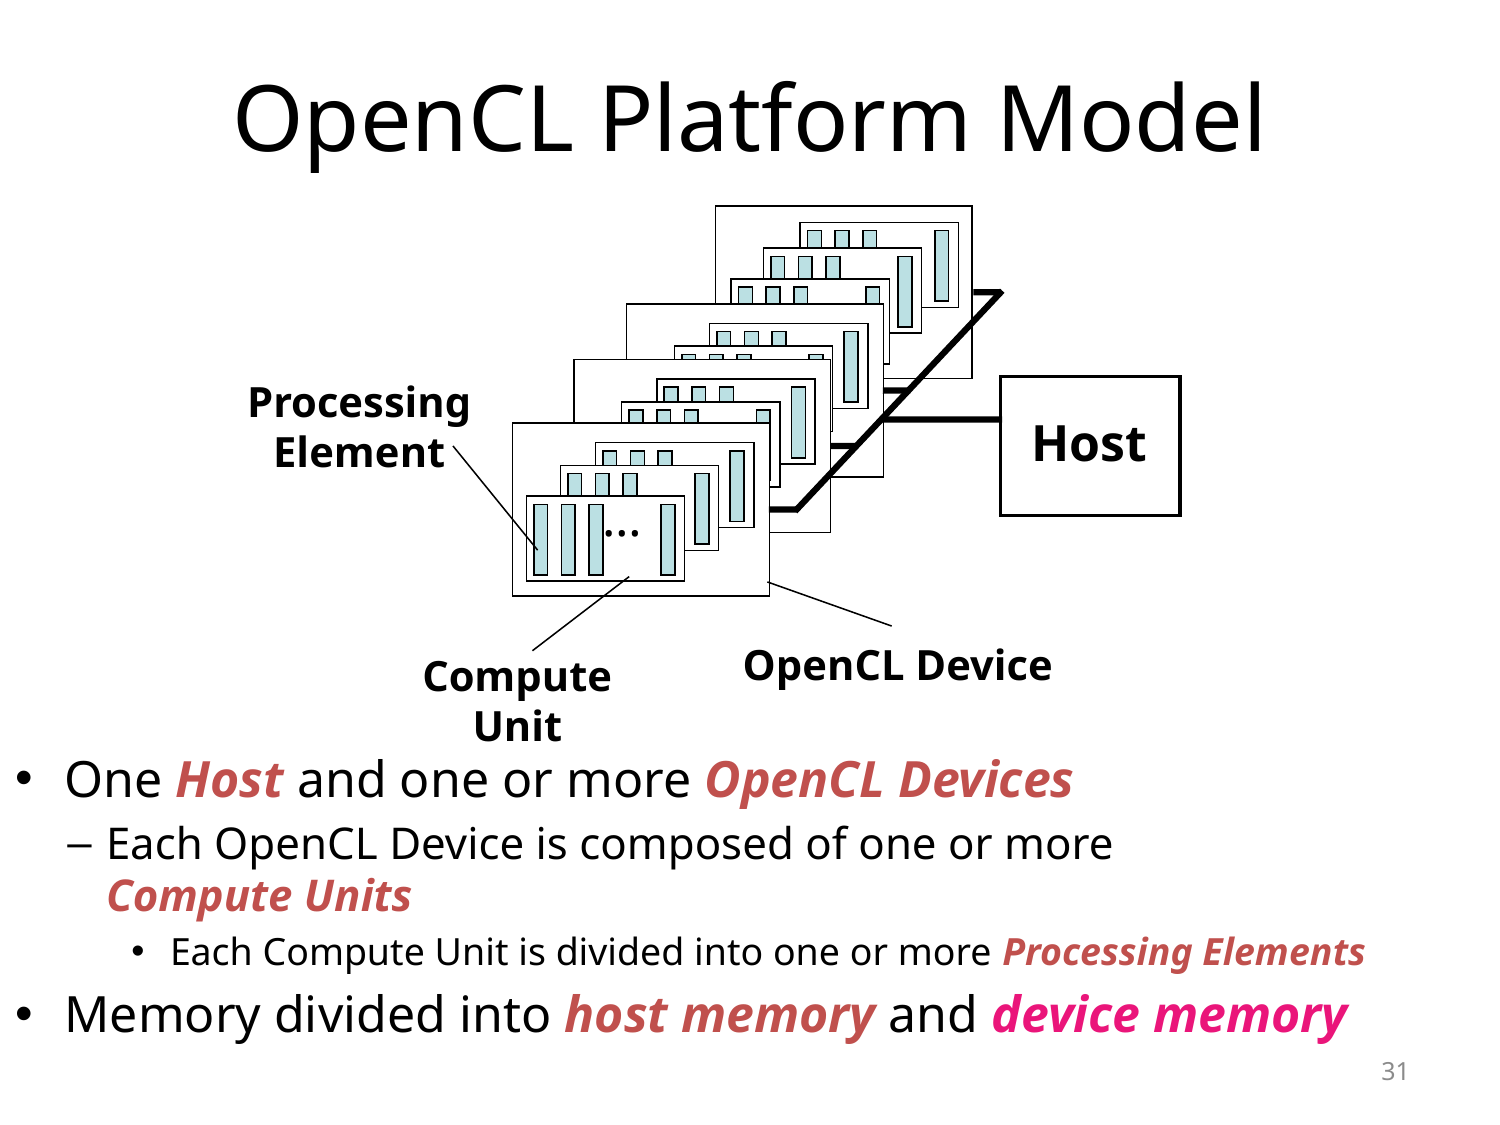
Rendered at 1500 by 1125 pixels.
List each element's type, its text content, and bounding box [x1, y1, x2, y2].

title OpenCL Platform Model [75, 45, 1425, 185]
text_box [229, 205, 1181, 708]
list One Host and one or more OpenCL Devices Each OpenCL Device is composed of one or more Compute Units Each Compute Unit is divided into one or more Processing Elements Memory divided into host memory and device memory [0, 739, 1500, 1125]
slide_number 31 [1074, 1042, 1425, 1103]
